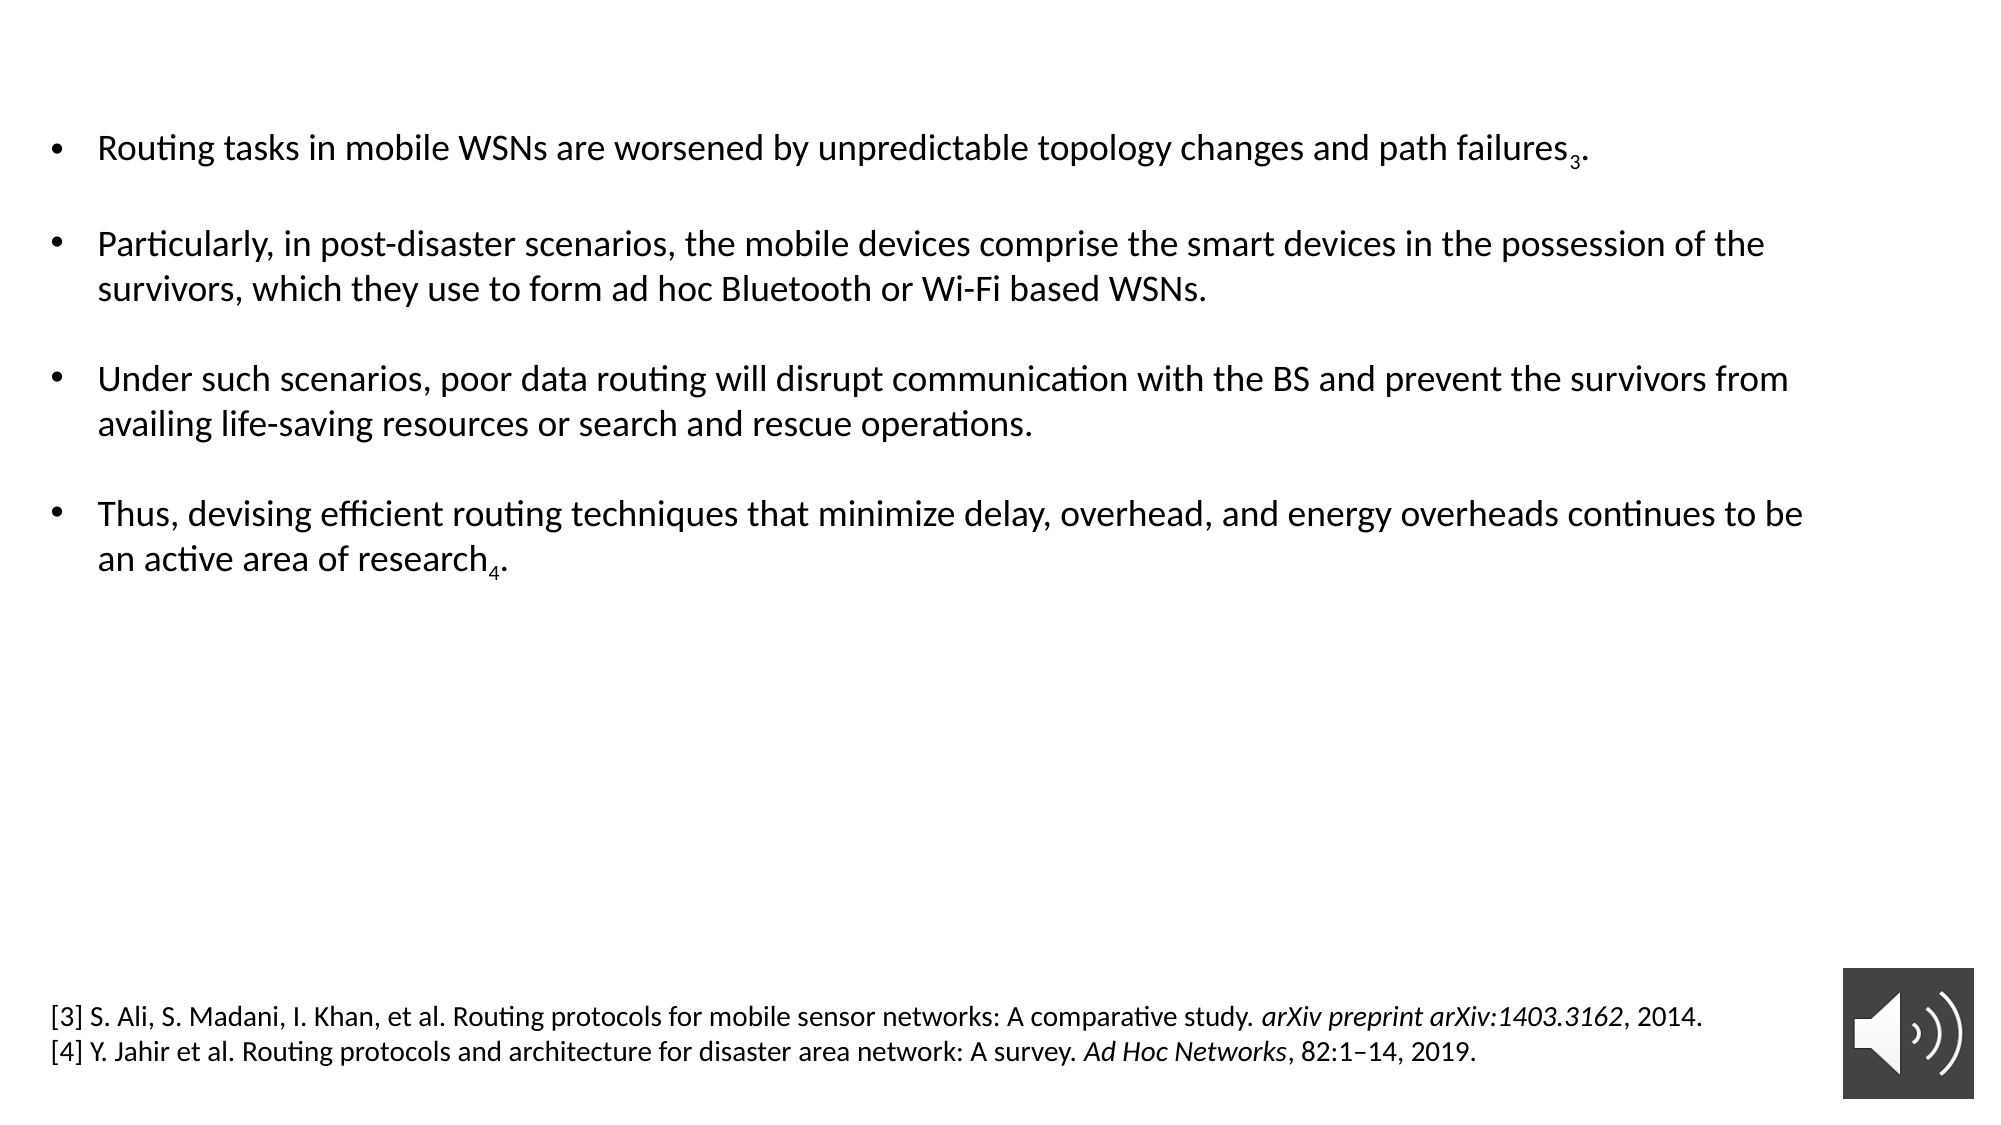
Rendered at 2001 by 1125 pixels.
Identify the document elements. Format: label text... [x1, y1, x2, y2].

text_box [3] S. Ali, S. Madani, I. Khan, et al. Routing protocols for mobile sensor networks: A comparative study. arXiv preprint arXiv:1403.3162, 2014. [4] Y. Jahir et al. Routing protocols and architecture for disaster area network: A survey. Ad Hoc Networks, 82:1–14, 2019. [35, 990, 1826, 1075]
text_box Routing tasks in mobile WSNs are worsened by unpredictable topology changes and path failures3. Particularly, in post-disaster scenarios, the mobile devices comprise the smart devices in the possession of the survivors, which they use to form ad hoc Bluetooth or Wi-Fi based WSNs. Under such scenarios, poor data routing will disrupt communication with the BS and prevent the survivors from availing life-saving resources or search and rescue operations. Thus, devising efficient routing techniques that minimize delay, overhead, and energy overheads continues to be an active area of research4. [35, 115, 1842, 593]
picture [1841, 966, 1975, 1100]
